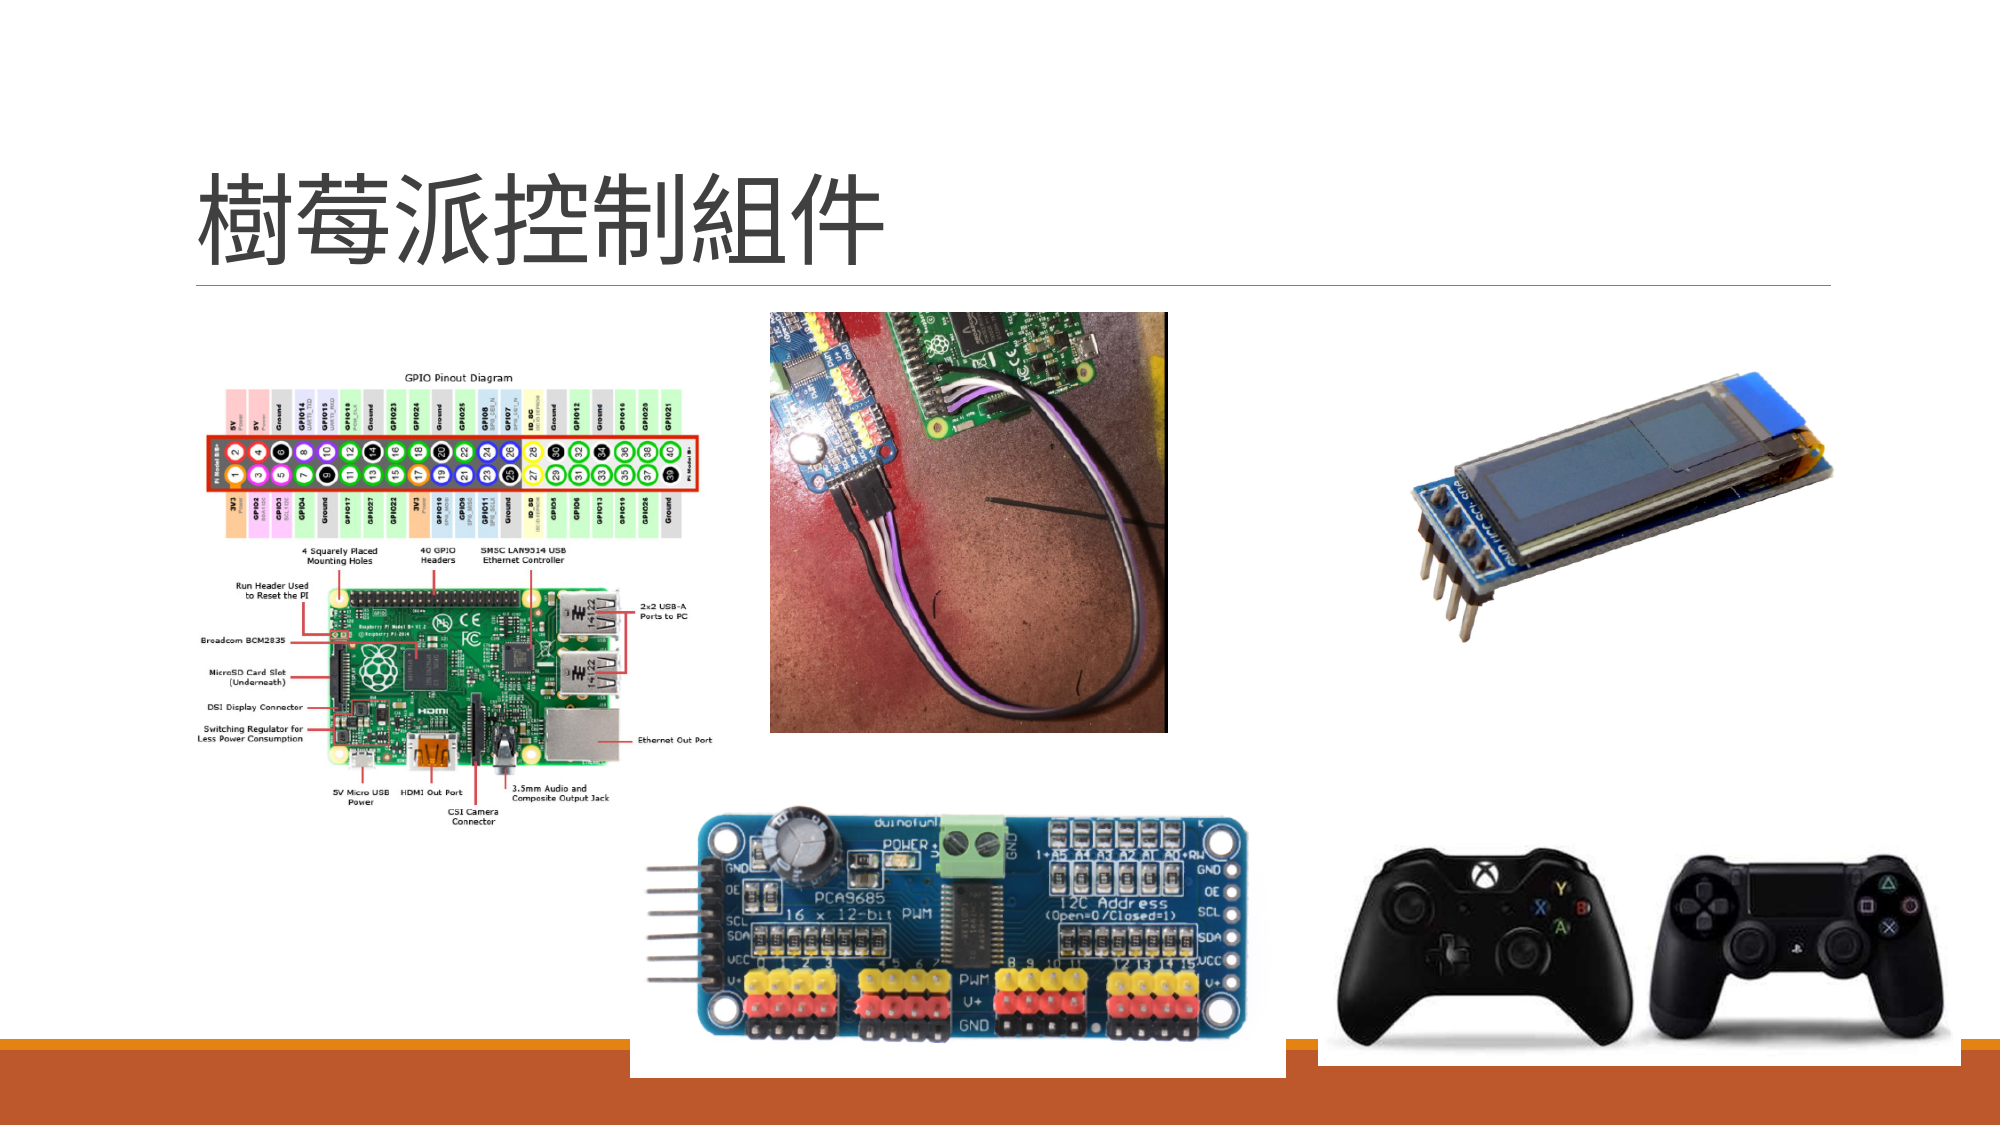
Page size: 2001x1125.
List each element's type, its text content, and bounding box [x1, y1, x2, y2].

picture [764, 308, 1174, 739]
picture [1318, 794, 1961, 1066]
picture [1388, 363, 1845, 648]
title 樹莓派控制組件 [180, 47, 1830, 285]
picture [630, 794, 1286, 1079]
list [179, 363, 724, 827]
